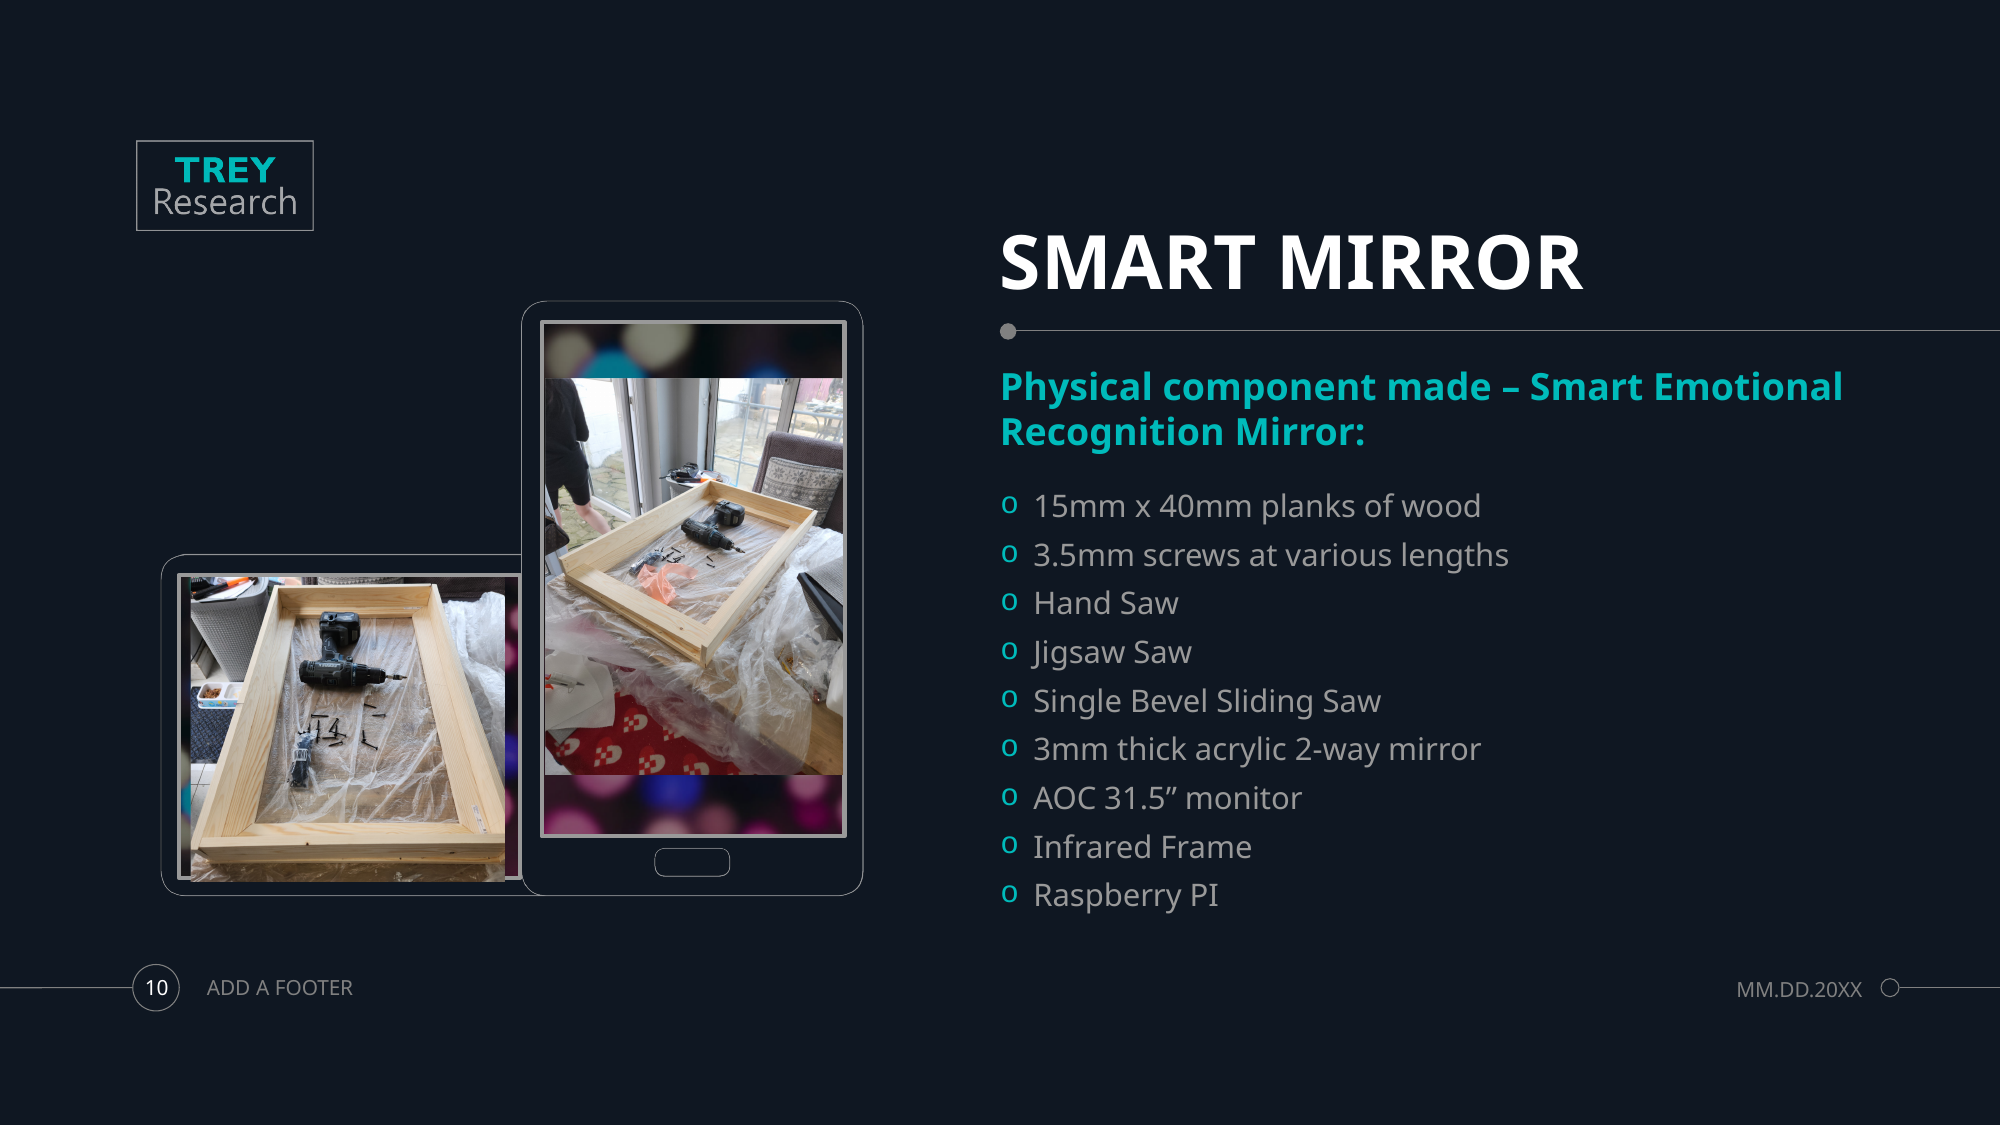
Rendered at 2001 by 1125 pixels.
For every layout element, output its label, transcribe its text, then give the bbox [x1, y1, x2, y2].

title SMART MIRROR [999, 212, 1872, 306]
picture [158, 298, 892, 897]
picture [136, 140, 314, 231]
slide_number MM.DD.20XX [1643, 964, 1863, 1014]
list 15mm x 40mm planks of wood 3.5mm screws at various lengths Hand Saw Jigsaw Saw Single Bevel Sliding Saw 3mm thick acrylic 2-way mirror AOC 31.5” monitor Infrared Frame Raspberry PI [1000, 486, 1872, 917]
slide_number 10 [127, 964, 186, 1014]
list Physical component made – Smart Emotional Recognition Mirror: [999, 362, 1869, 467]
footer ADD A FOOTER [191, 964, 671, 1014]
